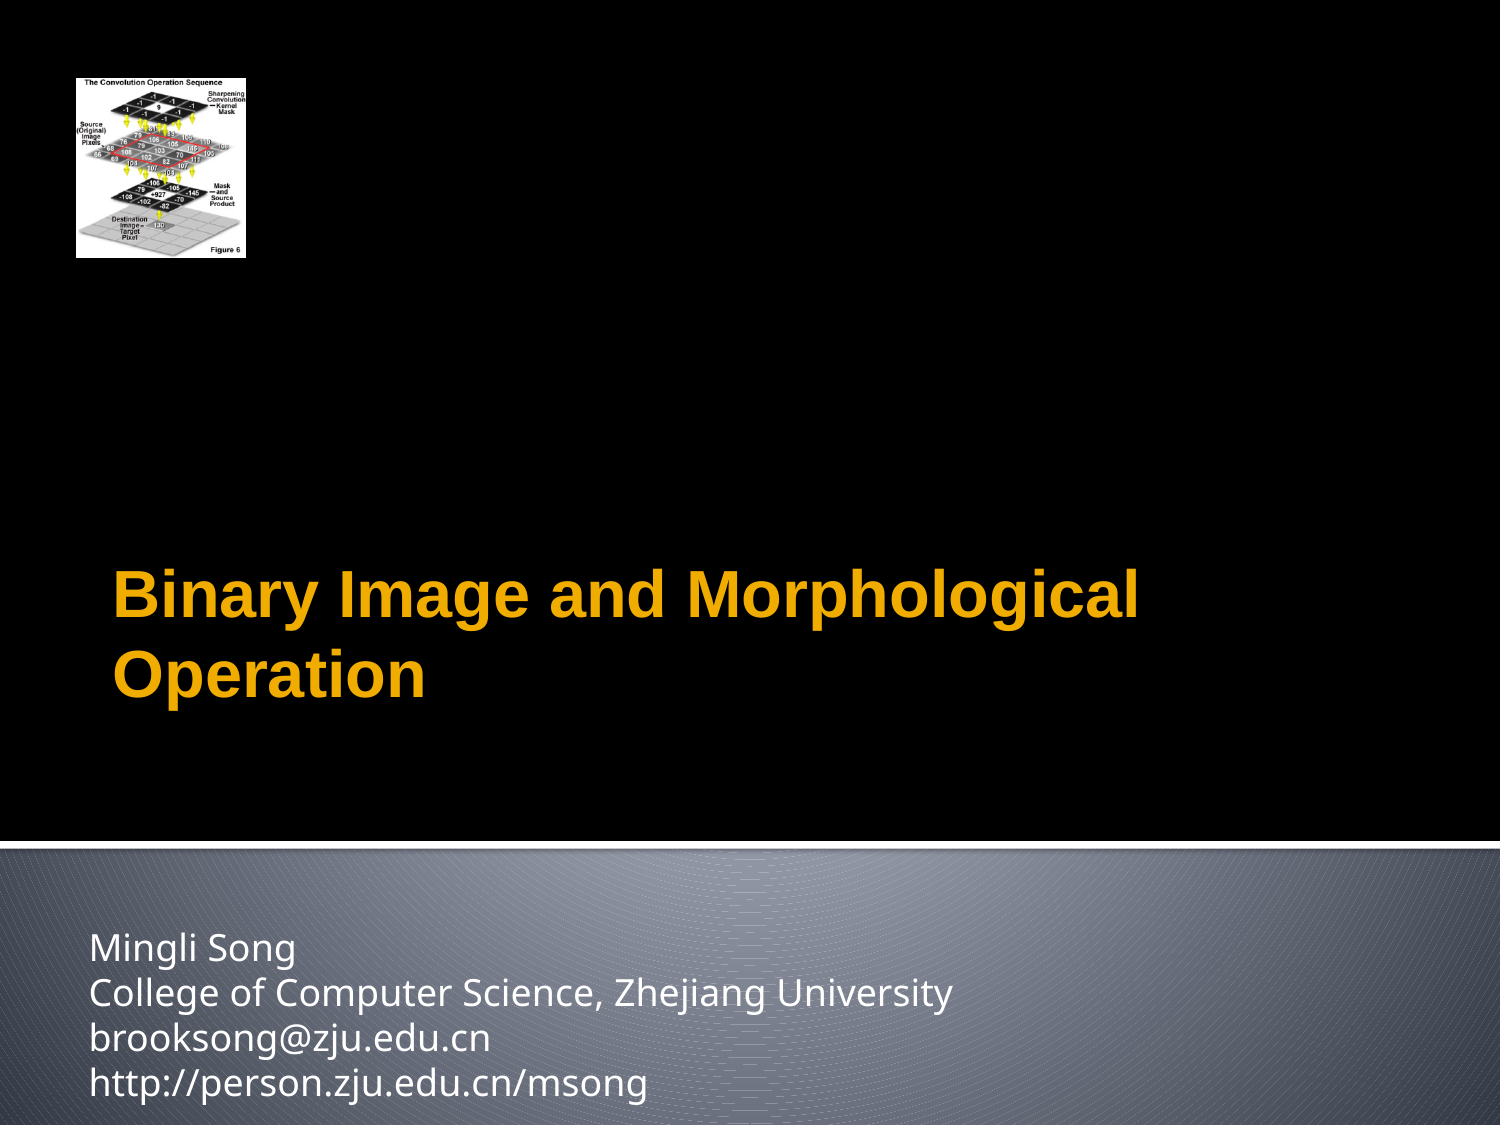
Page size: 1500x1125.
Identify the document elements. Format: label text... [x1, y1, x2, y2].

title Binary Image and Morphological Operation [111, 549, 1438, 826]
text_box Mingli Song College of Computer Science, Zhejiang University brooksong@zju.edu.cn http://person.zju.edu.cn/msong [88, 920, 1414, 1104]
picture [76, 77, 246, 258]
